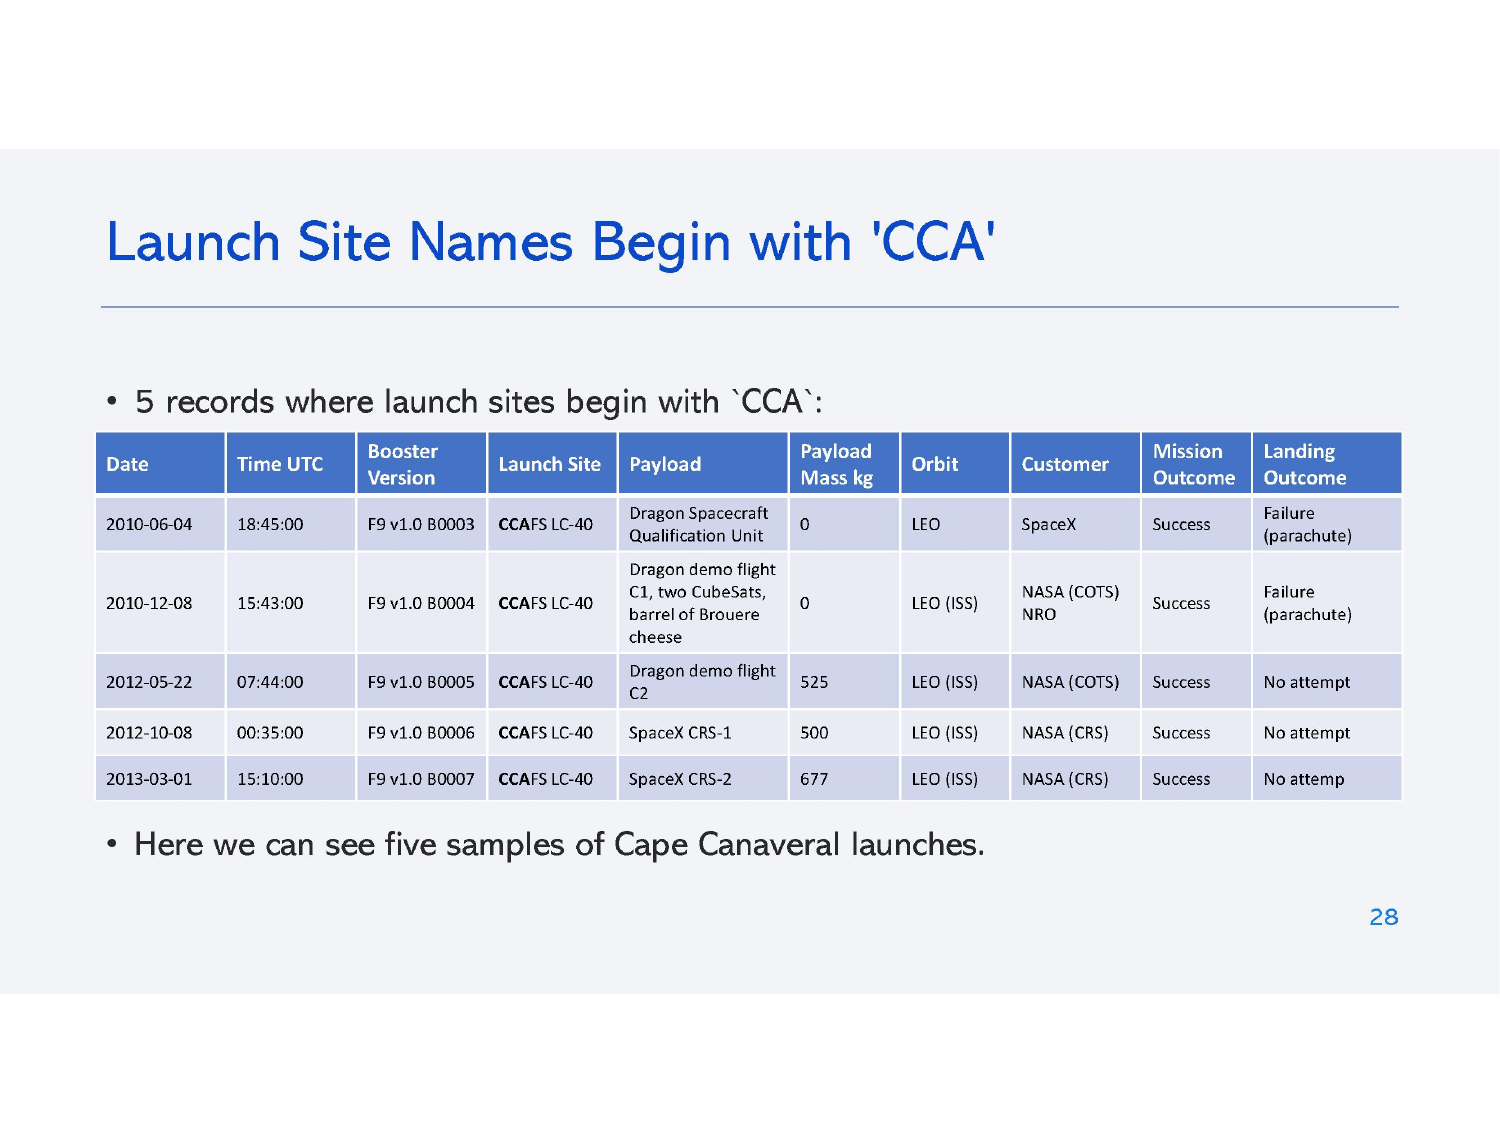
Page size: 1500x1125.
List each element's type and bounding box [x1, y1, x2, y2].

picture [0, 149, 1500, 994]
